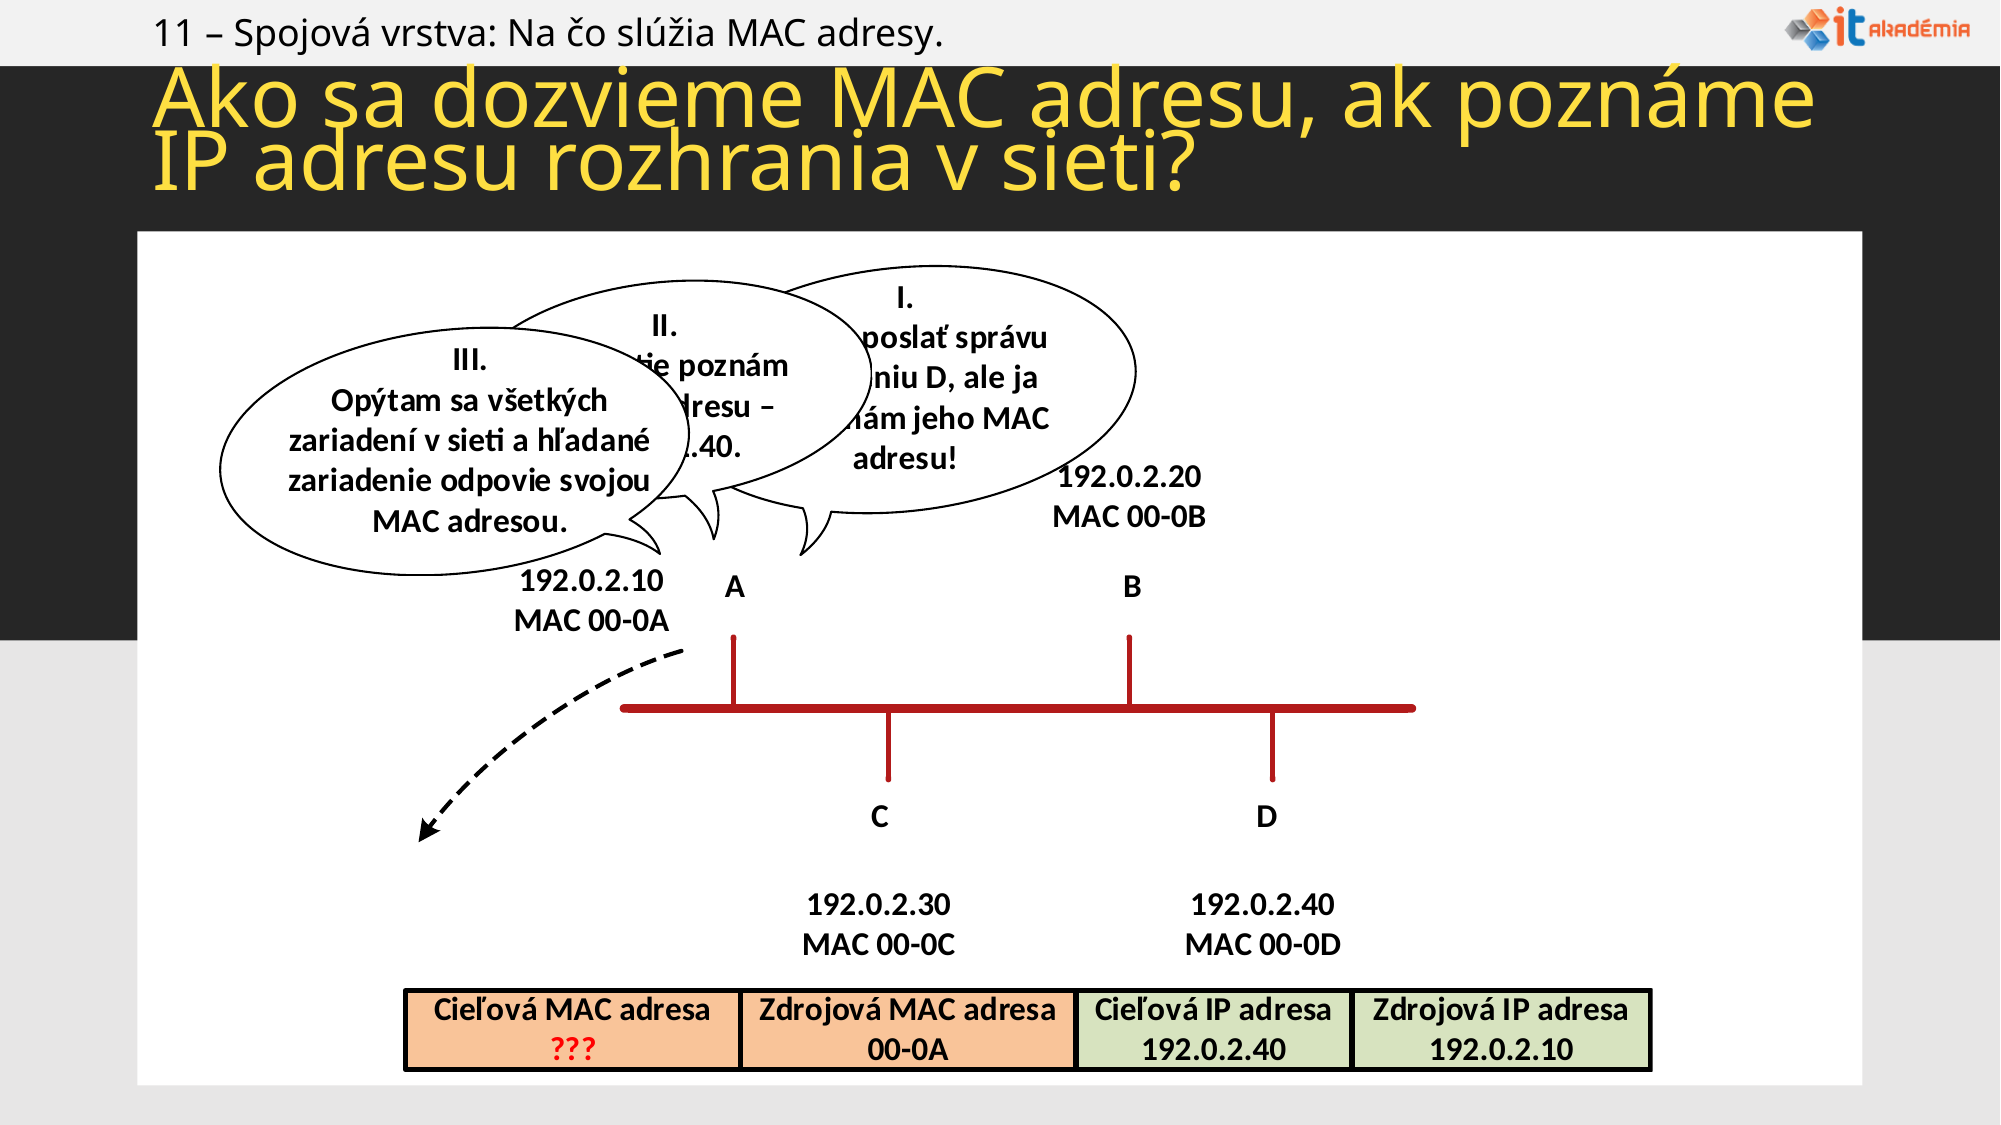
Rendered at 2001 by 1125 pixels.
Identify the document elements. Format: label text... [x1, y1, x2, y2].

picture [215, 261, 1653, 1086]
list [137, 231, 1863, 1086]
title 11 – Spojová vrstva: Na čo slúžia MAC adresy. [137, 6, 1863, 67]
picture [1863, 6, 1970, 51]
subtitle Ako sa dozvieme MAC adresu, ak poznáme IP adresu rozhrania v sieti? [137, 82, 1863, 207]
slide_number 20 [1412, 1042, 1863, 1103]
